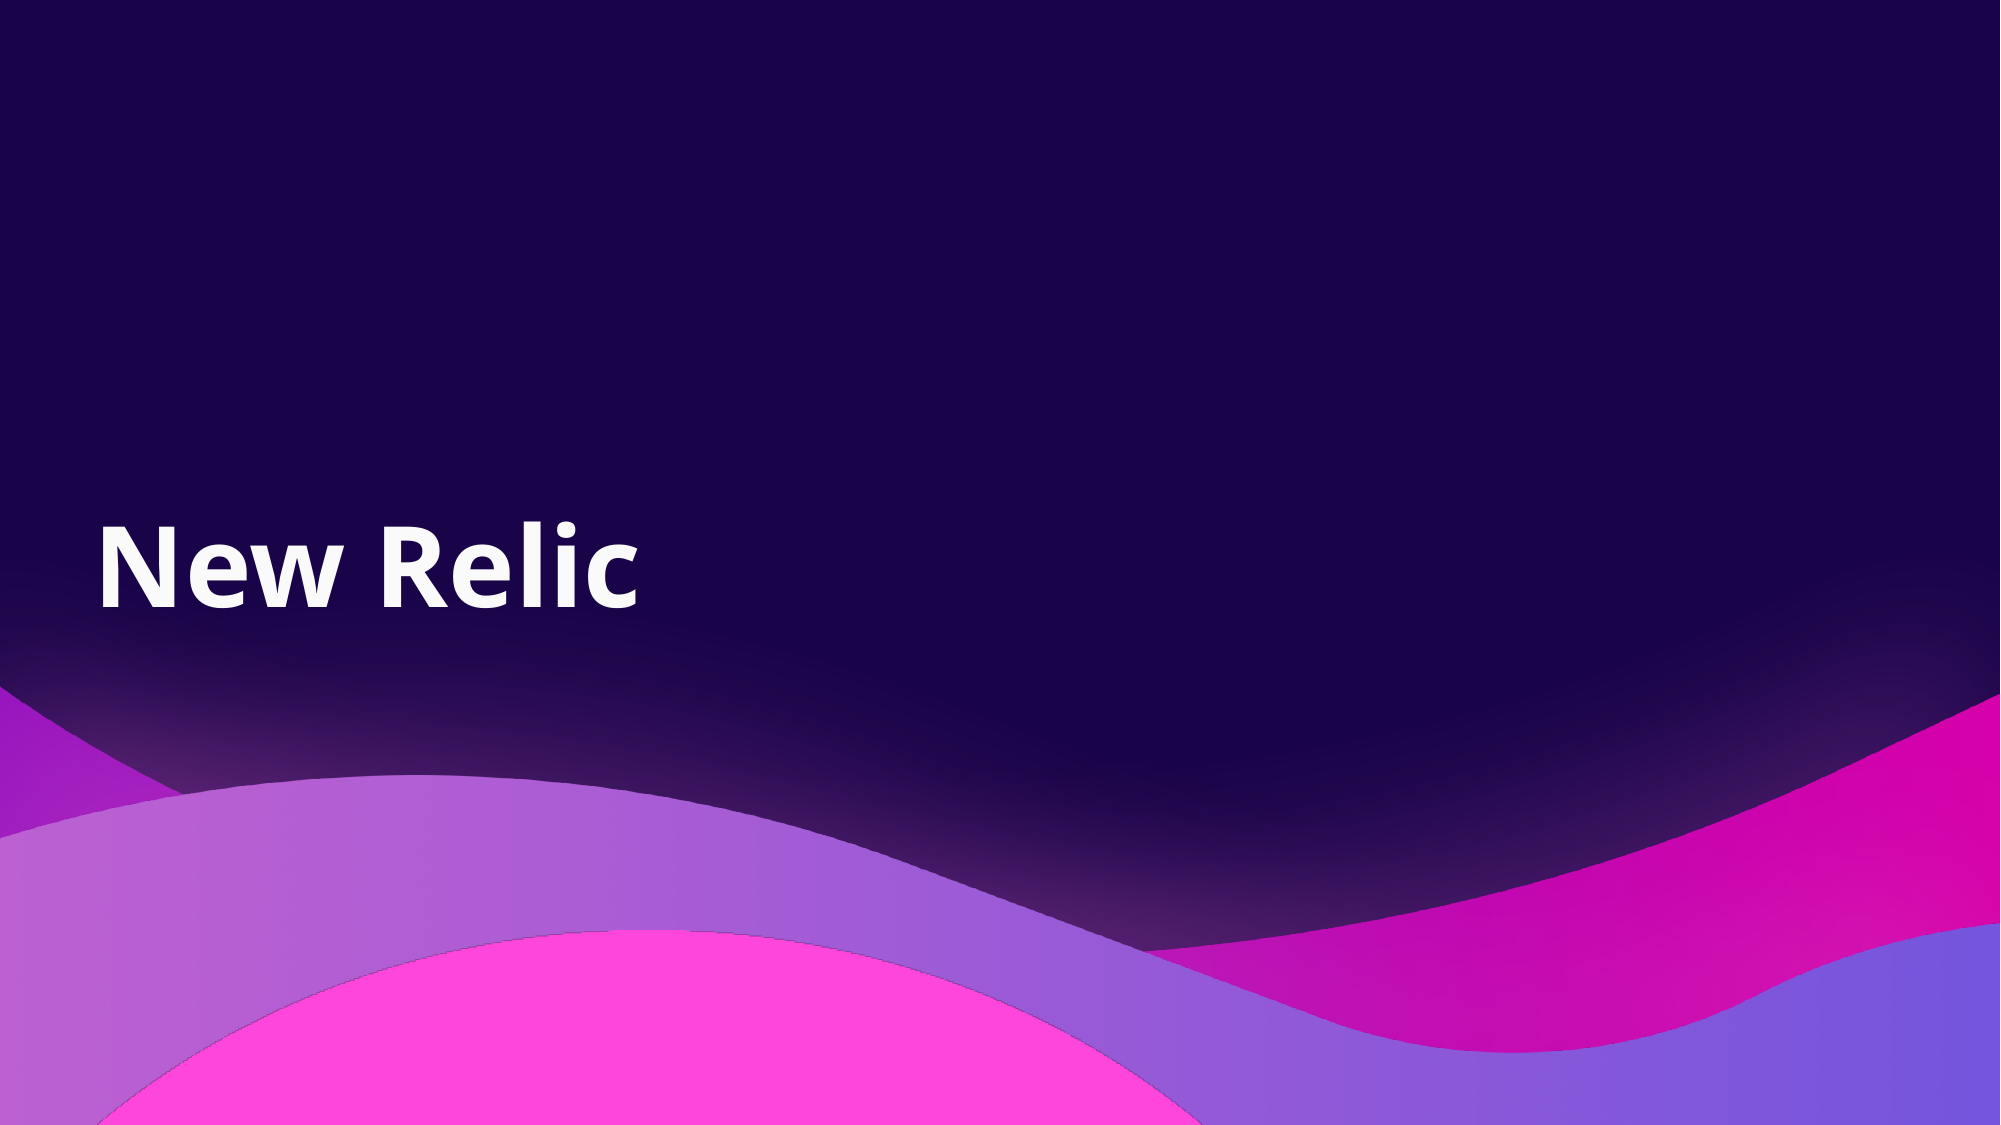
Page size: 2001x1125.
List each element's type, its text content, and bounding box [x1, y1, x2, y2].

title New Relic [93, 494, 1594, 631]
picture [0, 686, 2000, 1125]
